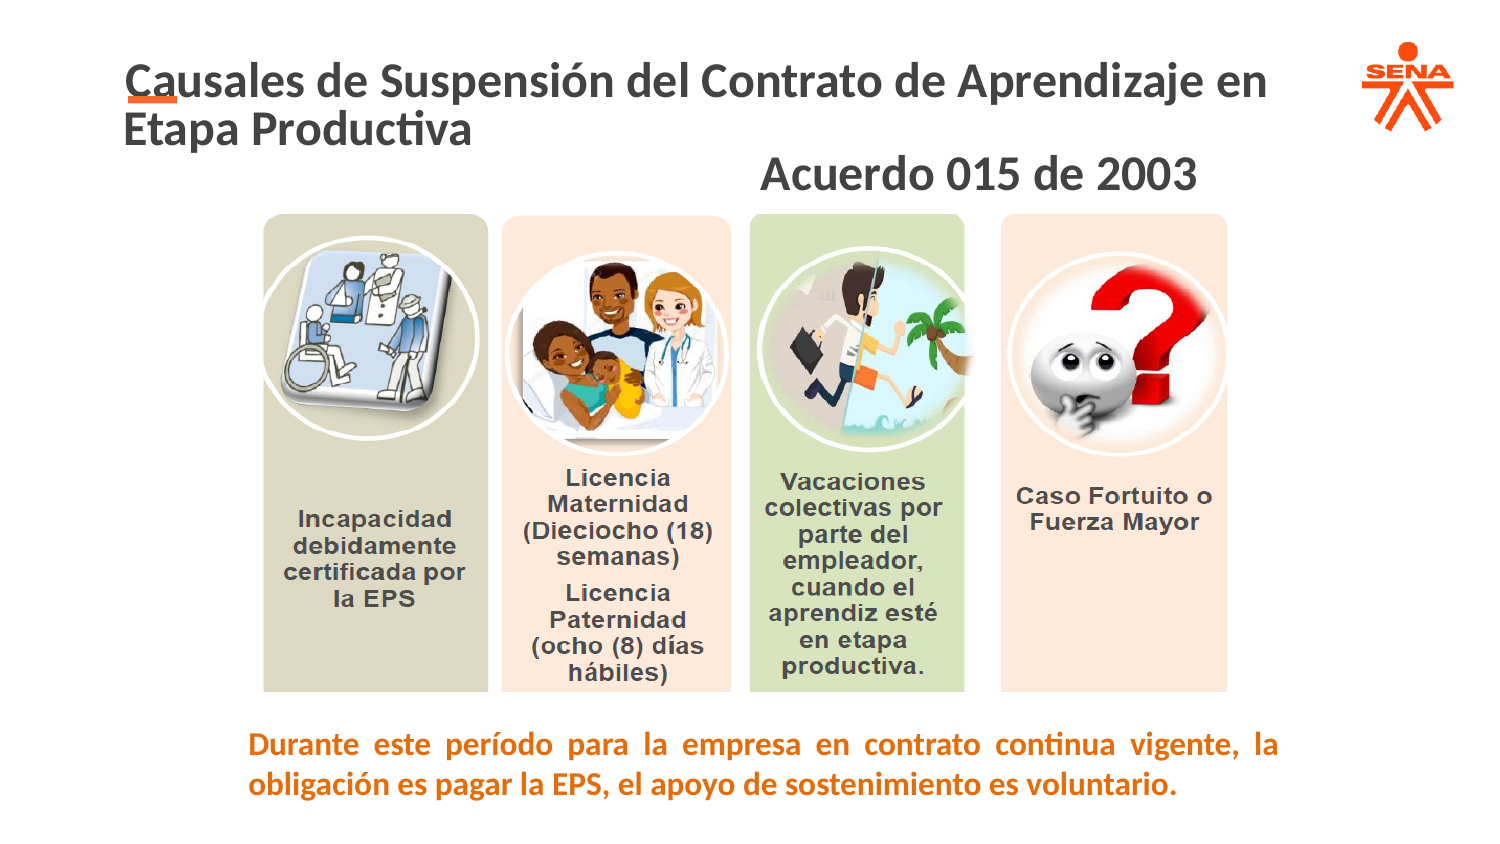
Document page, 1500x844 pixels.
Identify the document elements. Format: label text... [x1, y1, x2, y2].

text_box Acuerdo 015 de 2003 [740, 141, 1230, 212]
text_box [128, 96, 178, 104]
text_box Durante este período para la empresa en contrato continua vigente, la obligación es pagar la EPS, el apoyo de sostenimiento es voluntario. [233, 715, 1296, 810]
picture [0, 0, 1500, 844]
text_box Causales de Suspensión del Contrato de Aprendizaje en Etapa Productiva [105, 95, 1372, 167]
